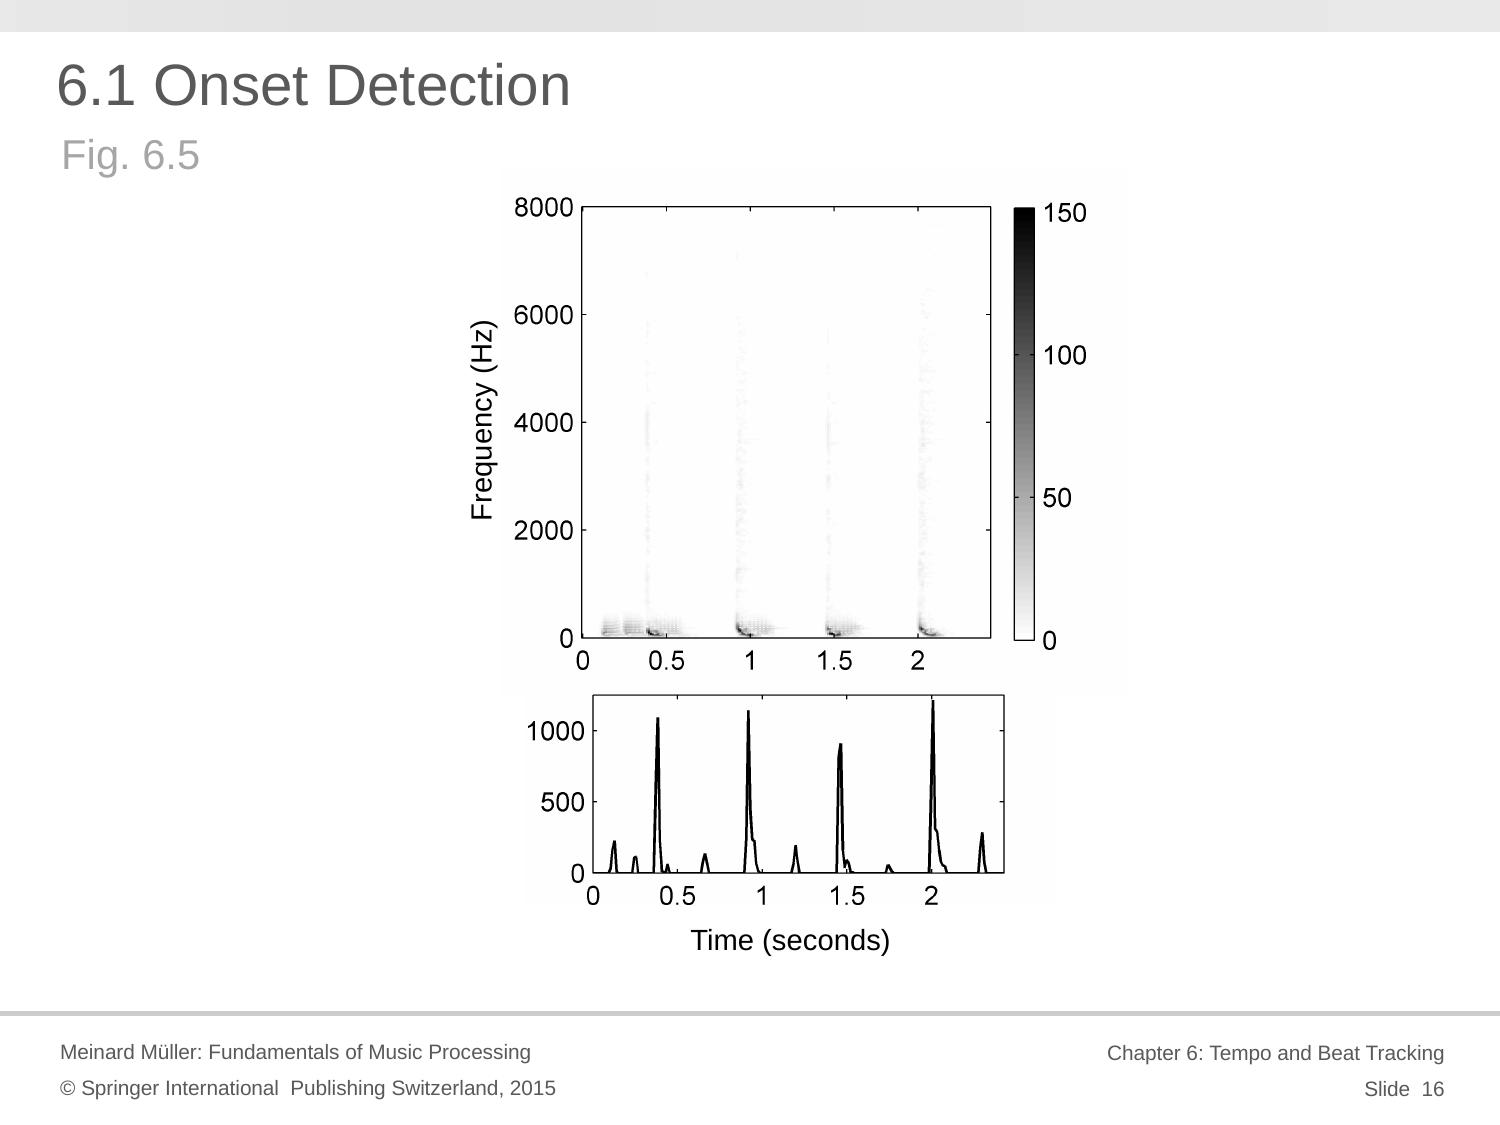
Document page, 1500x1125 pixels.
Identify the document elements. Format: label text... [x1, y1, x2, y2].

title 6.1 Onset Detection [40, 39, 1448, 133]
picture [0, 0, 1500, 32]
picture [500, 167, 1128, 905]
list Fig. 6.5 [46, 115, 276, 198]
text_box Frequency (Hz) [455, 304, 495, 536]
text_box Time (seconds) [675, 913, 906, 964]
